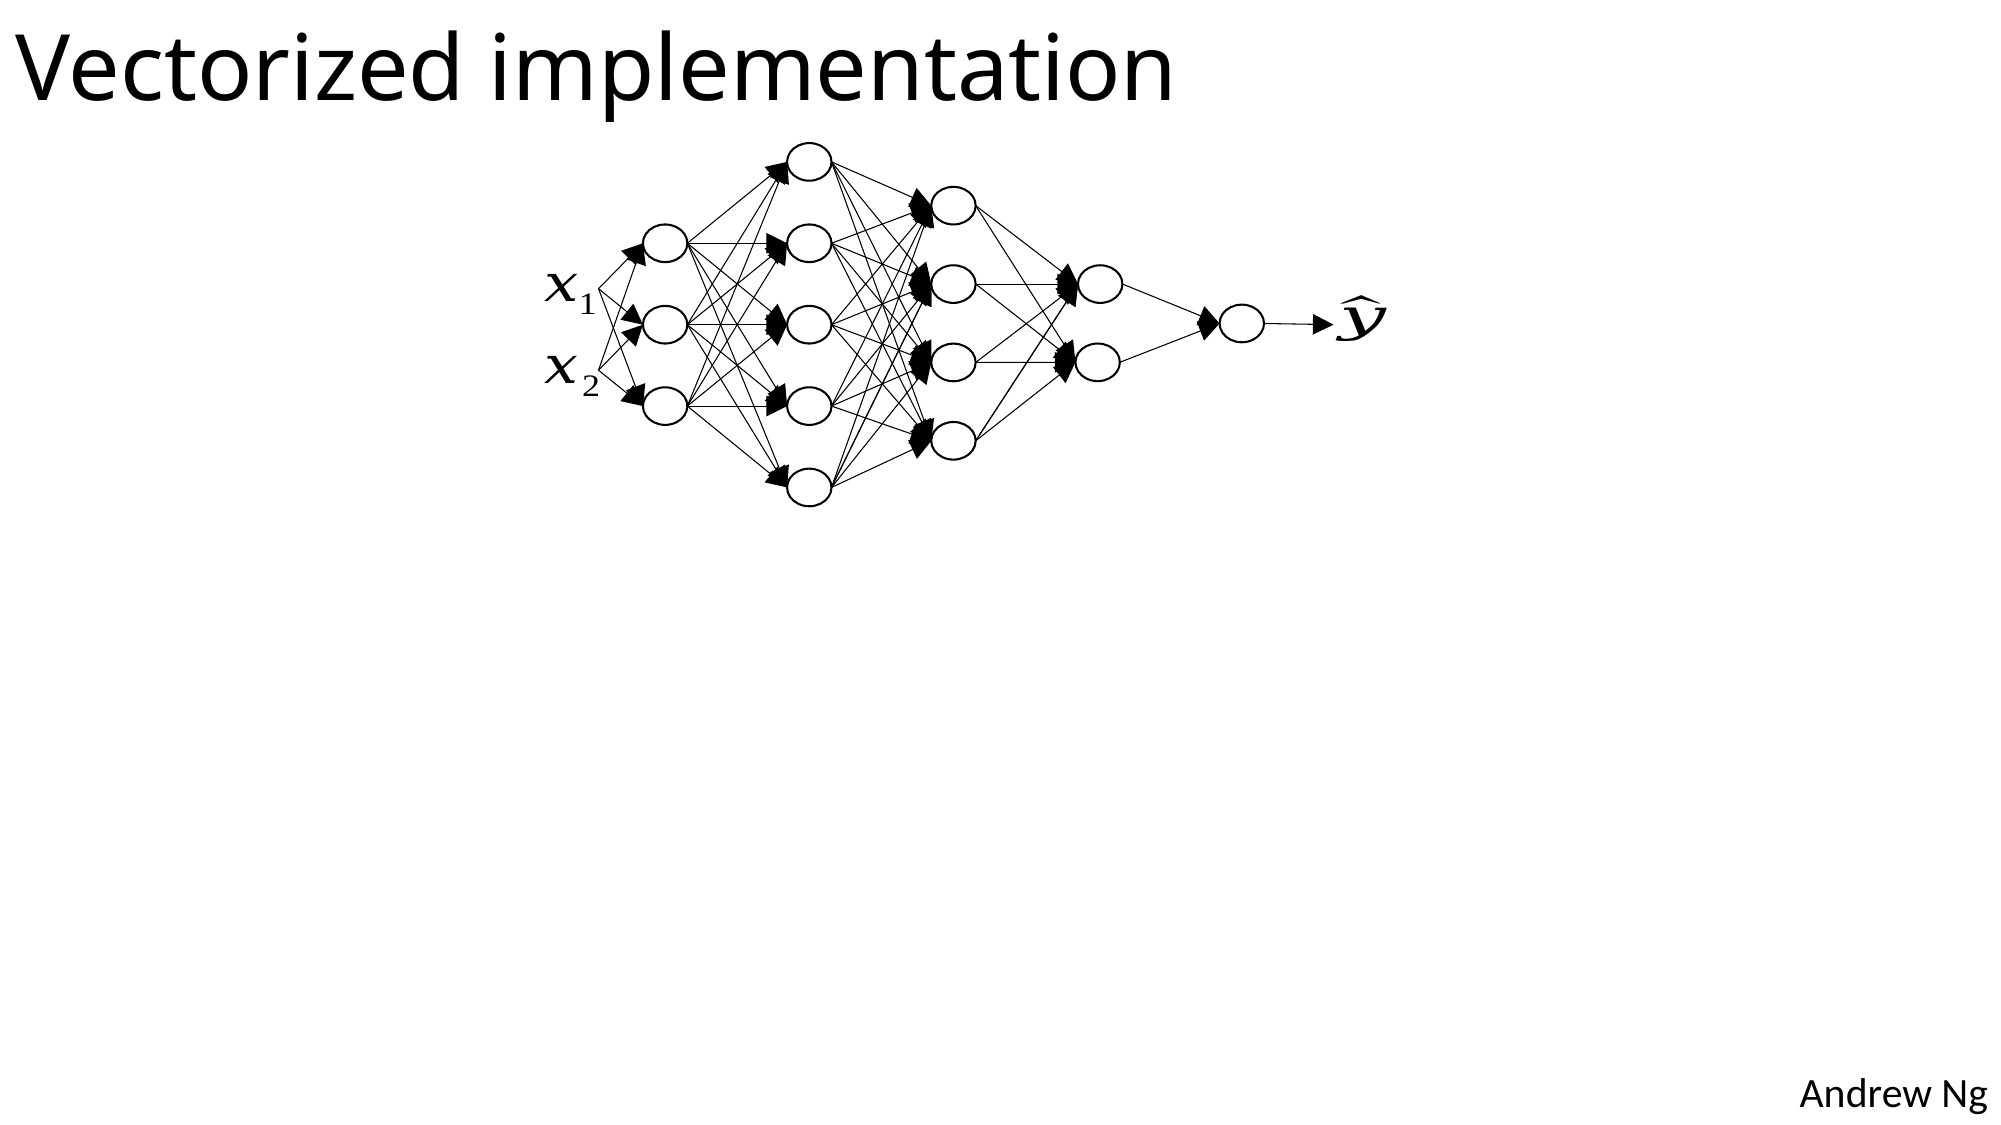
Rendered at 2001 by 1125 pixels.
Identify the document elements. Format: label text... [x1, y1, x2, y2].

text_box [540, 142, 1394, 507]
text_box Vectorized implementation [0, 0, 1725, 180]
